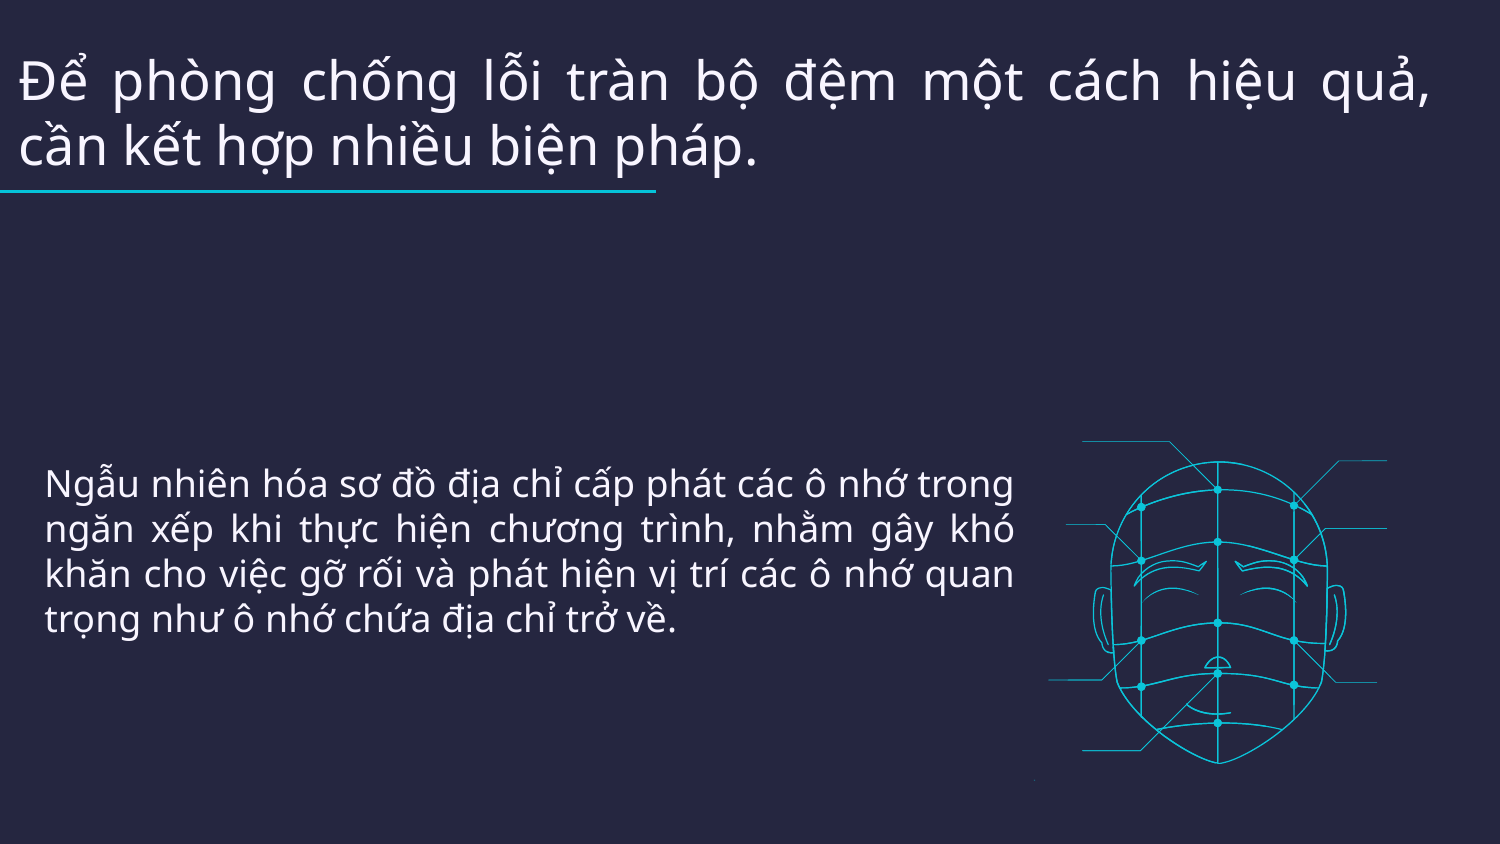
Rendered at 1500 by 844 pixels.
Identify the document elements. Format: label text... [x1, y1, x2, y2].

text_box Để phòng chống lỗi tràn bộ đệm một cách hiệu quả, cần kết hợp nhiều biện pháp. [4, 64, 1449, 159]
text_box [1033, 441, 1388, 781]
text_box Ngẫu nhiên hóa sơ đồ địa chỉ cấp phát các ô nhớ trong ngăn xếp khi thực hiện chương trình, nhằm gây khó khăn cho việc gỡ rối và phát hiện vị trí các ô nhớ quan trọng như ô nhớ chứa địa chỉ trở về. [29, 394, 1031, 707]
